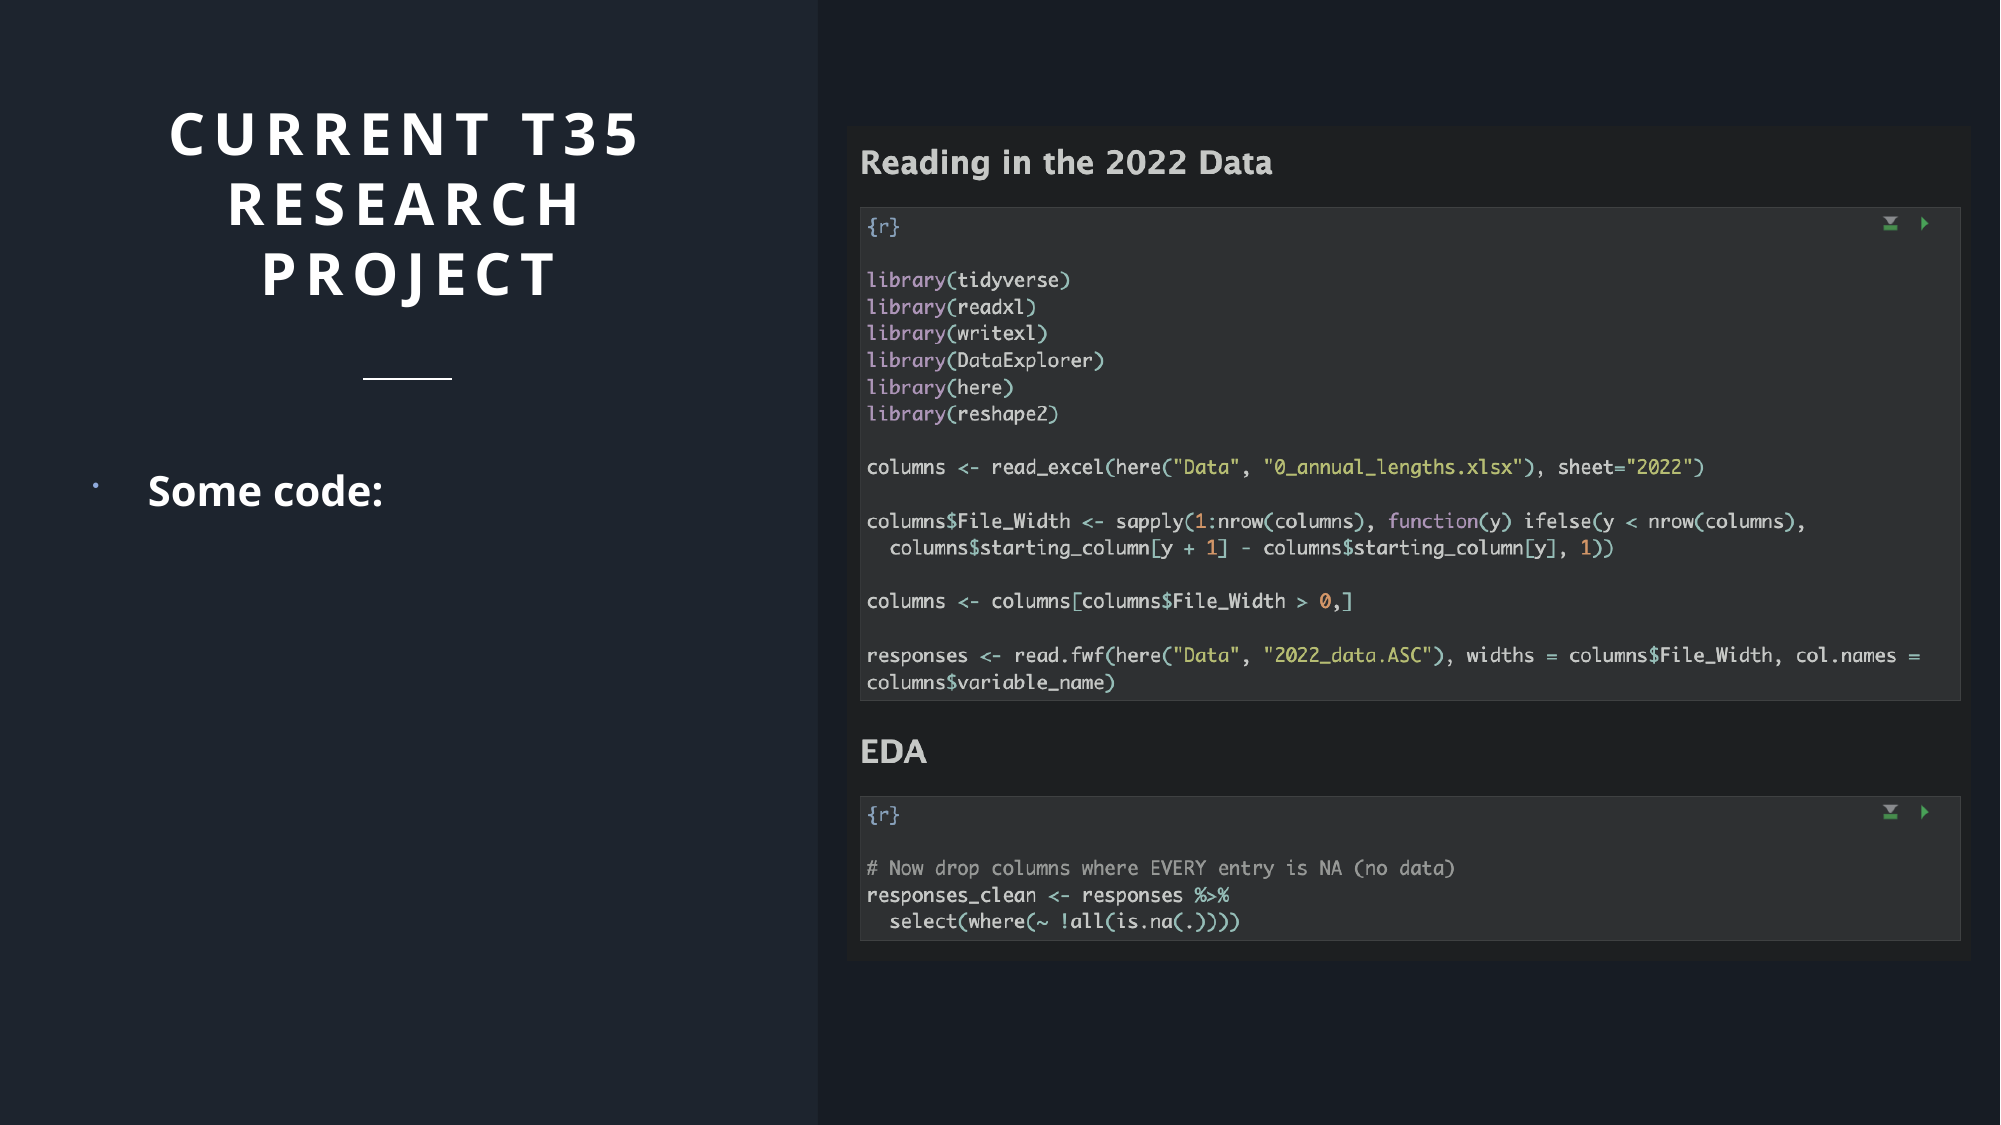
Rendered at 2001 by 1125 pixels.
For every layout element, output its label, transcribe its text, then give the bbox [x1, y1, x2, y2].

text_box [817, 0, 2000, 1125]
picture [847, 126, 1971, 961]
list Some code: [88, 452, 727, 947]
text_box [0, 0, 817, 1125]
title Current T35 research project [88, 88, 727, 307]
